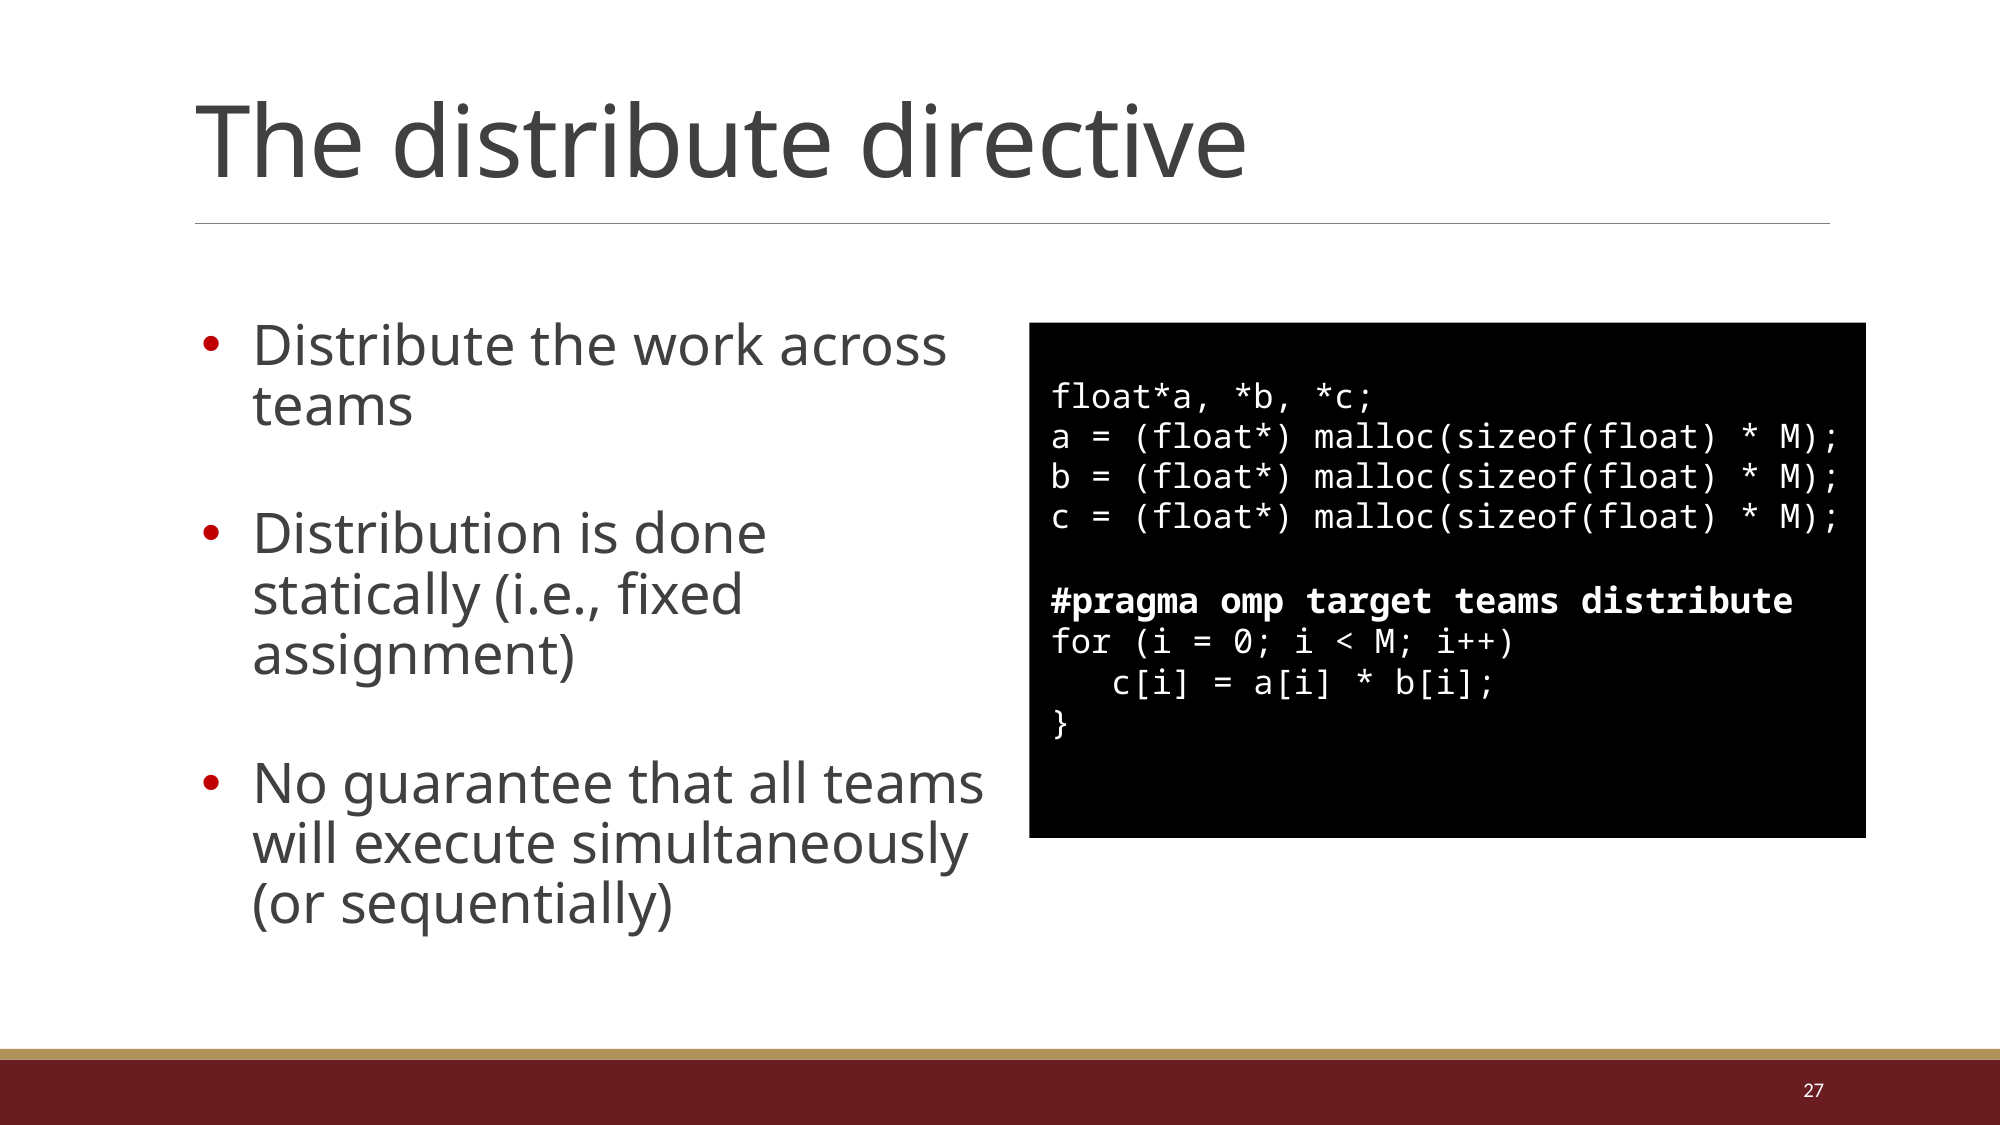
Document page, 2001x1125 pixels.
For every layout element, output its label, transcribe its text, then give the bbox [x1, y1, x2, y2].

slide_number 27 [1624, 1059, 1840, 1120]
title The distribute directive [180, 47, 1830, 206]
list float*a, *b, *c; a = (float*) malloc(sizeof(float) * M); b = (float*) malloc(sizeof(float) * M); c = (float*) malloc(sizeof(float) * M); #pragma omp target teams distribute for (i = 0; i < M; i++) c[i] = a[i] * b[i]; } [1029, 322, 1866, 838]
list Distribute the work across teams Distribution is done statically (i.e., fixed assignment) No guarantee that all teams will execute simultaneously (or sequentially) [180, 238, 990, 963]
